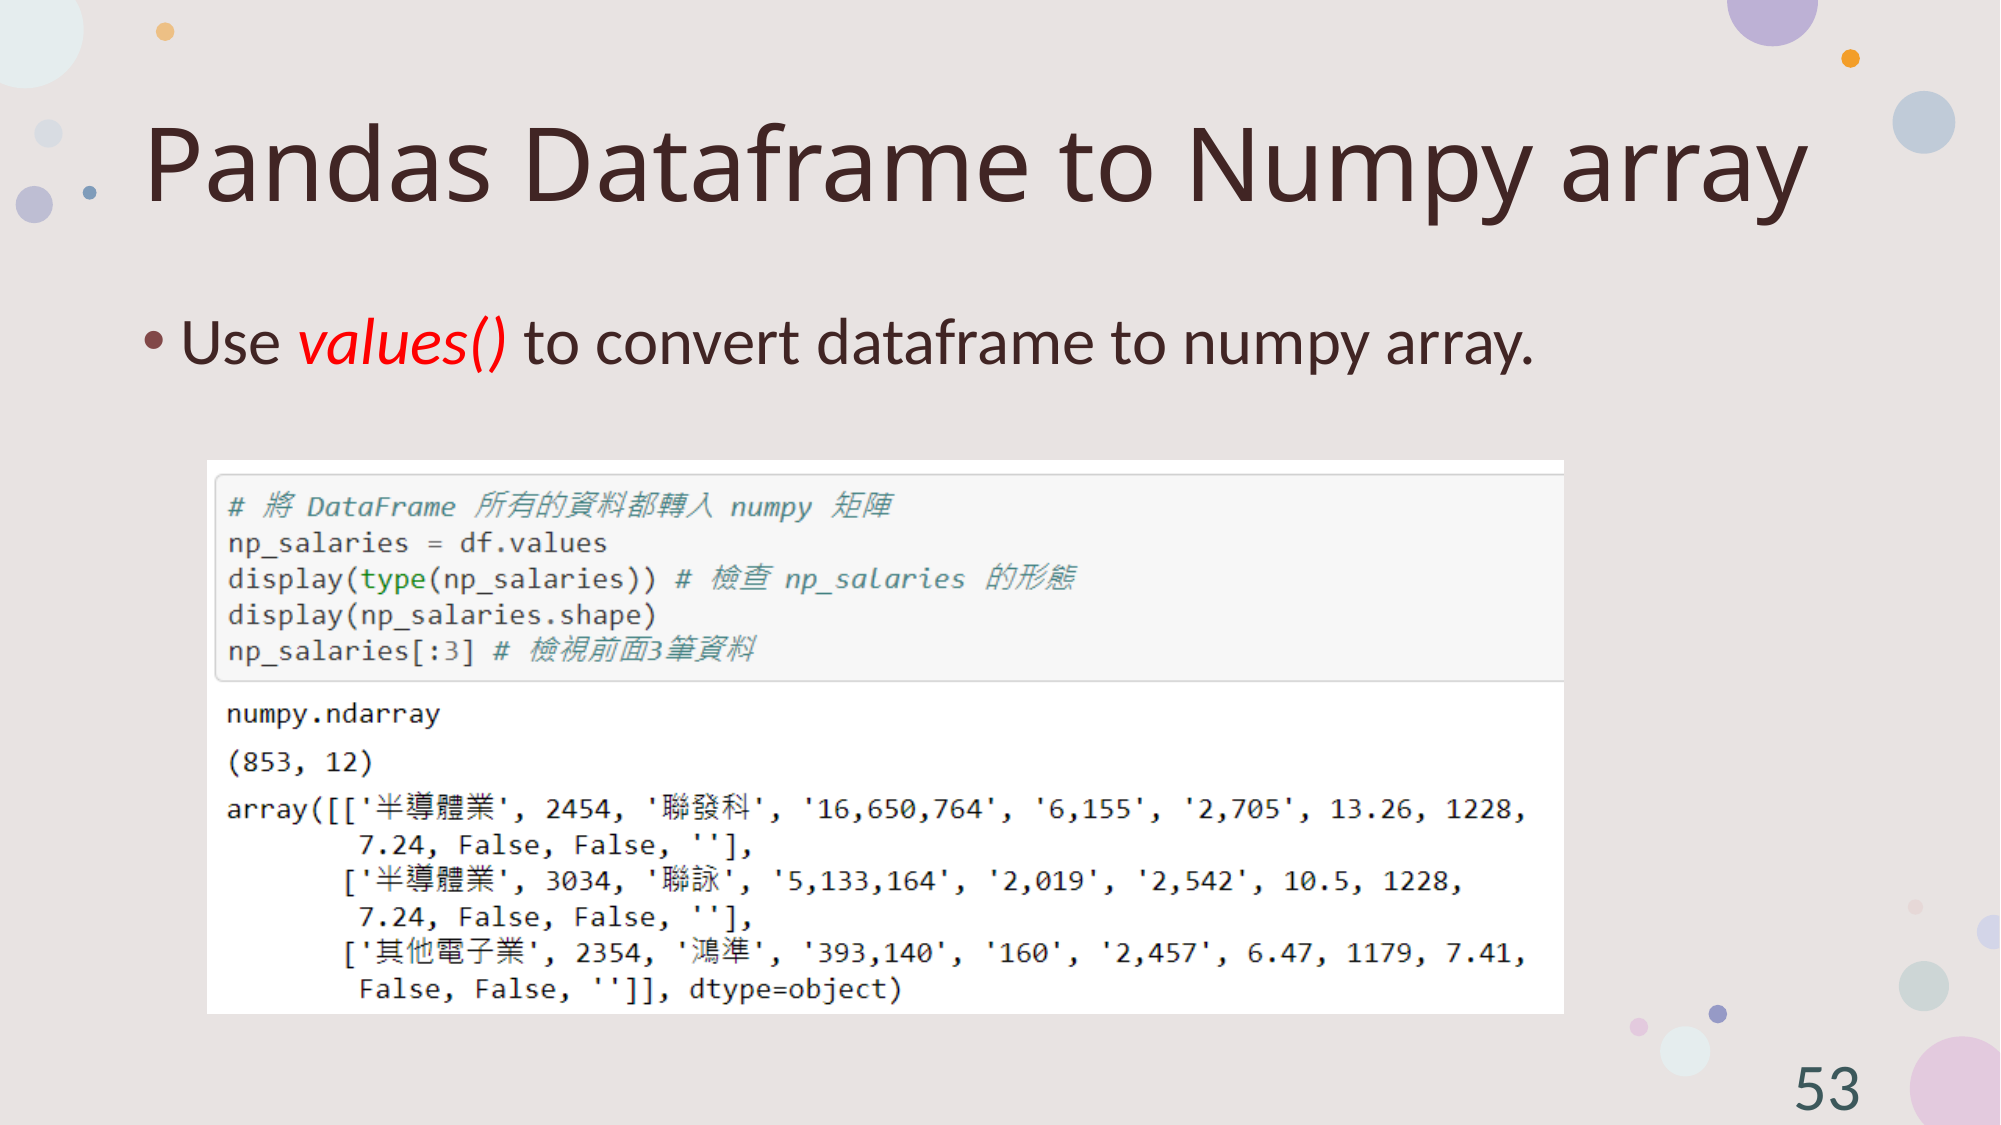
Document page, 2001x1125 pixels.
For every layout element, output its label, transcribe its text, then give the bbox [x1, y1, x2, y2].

title Pandas Dataframe to Numpy array [127, 59, 1877, 278]
picture [207, 459, 1564, 1014]
slide_number 53 [1426, 1064, 1877, 1103]
list Use values() to convert dataframe to numpy array. [127, 299, 1877, 1014]
